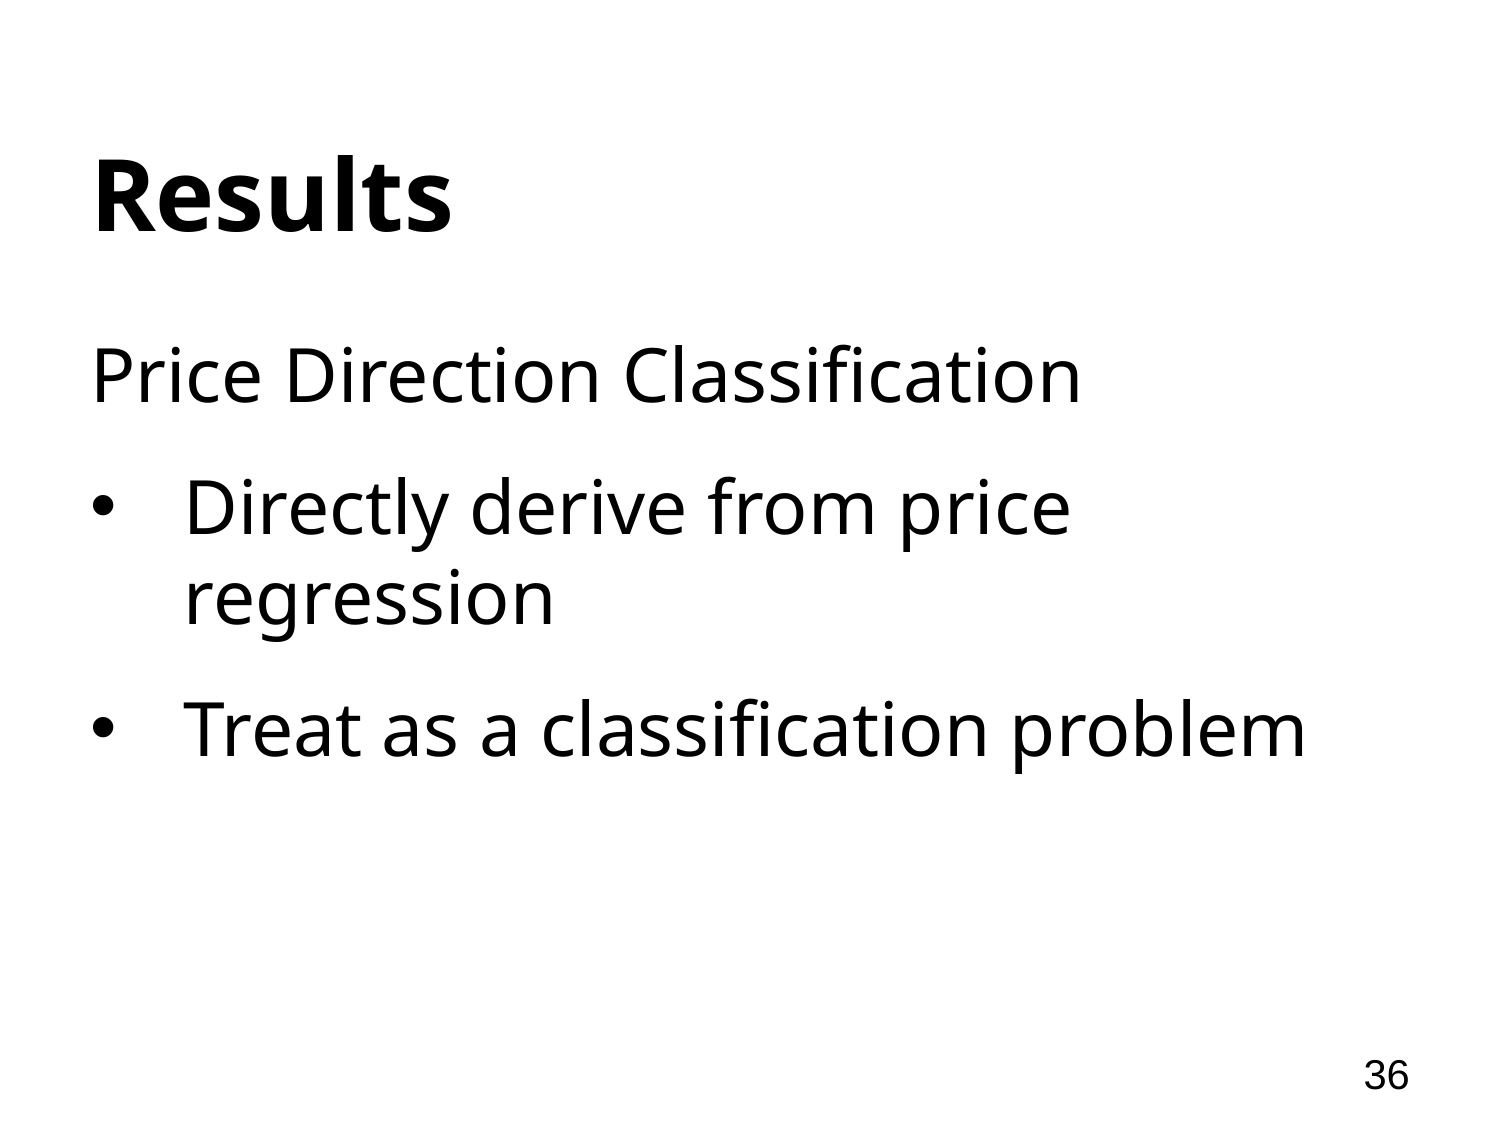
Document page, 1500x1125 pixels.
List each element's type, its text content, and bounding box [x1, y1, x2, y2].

slide_number 36 [1074, 1042, 1425, 1103]
title Results [74, 97, 1426, 286]
list Price Direction Classification Directly derive from price regression Treat as a classification problem [74, 319, 1473, 1013]
